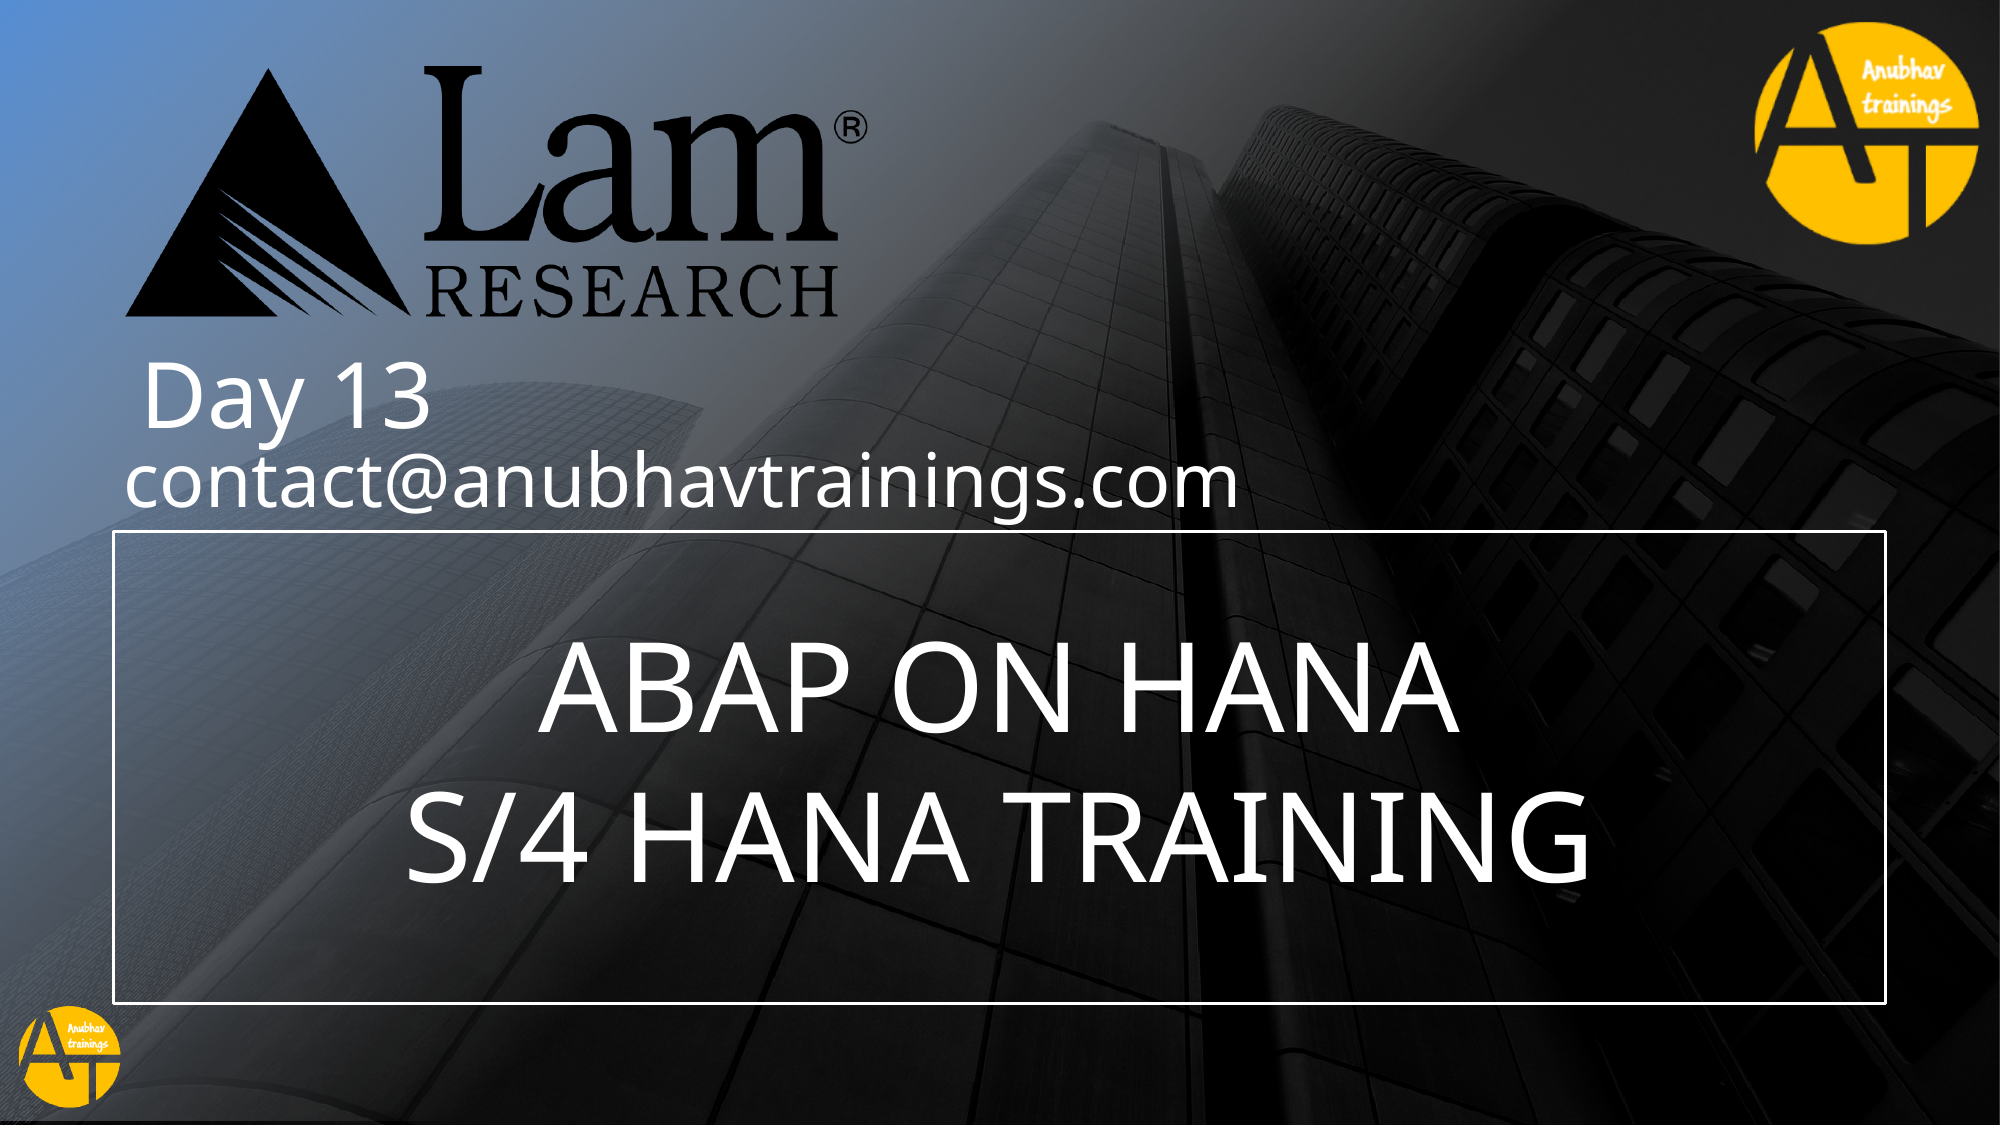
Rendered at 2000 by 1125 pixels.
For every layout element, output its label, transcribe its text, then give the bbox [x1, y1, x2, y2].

picture [125, 66, 868, 319]
text_box Day 13 [125, 329, 811, 455]
picture [7, 999, 126, 1116]
text_box contact@anubhavtrainings.com [109, 425, 1346, 530]
picture [1731, 6, 1993, 265]
text_box [0, 0, 2000, 1122]
text_box [112, 529, 1888, 1006]
